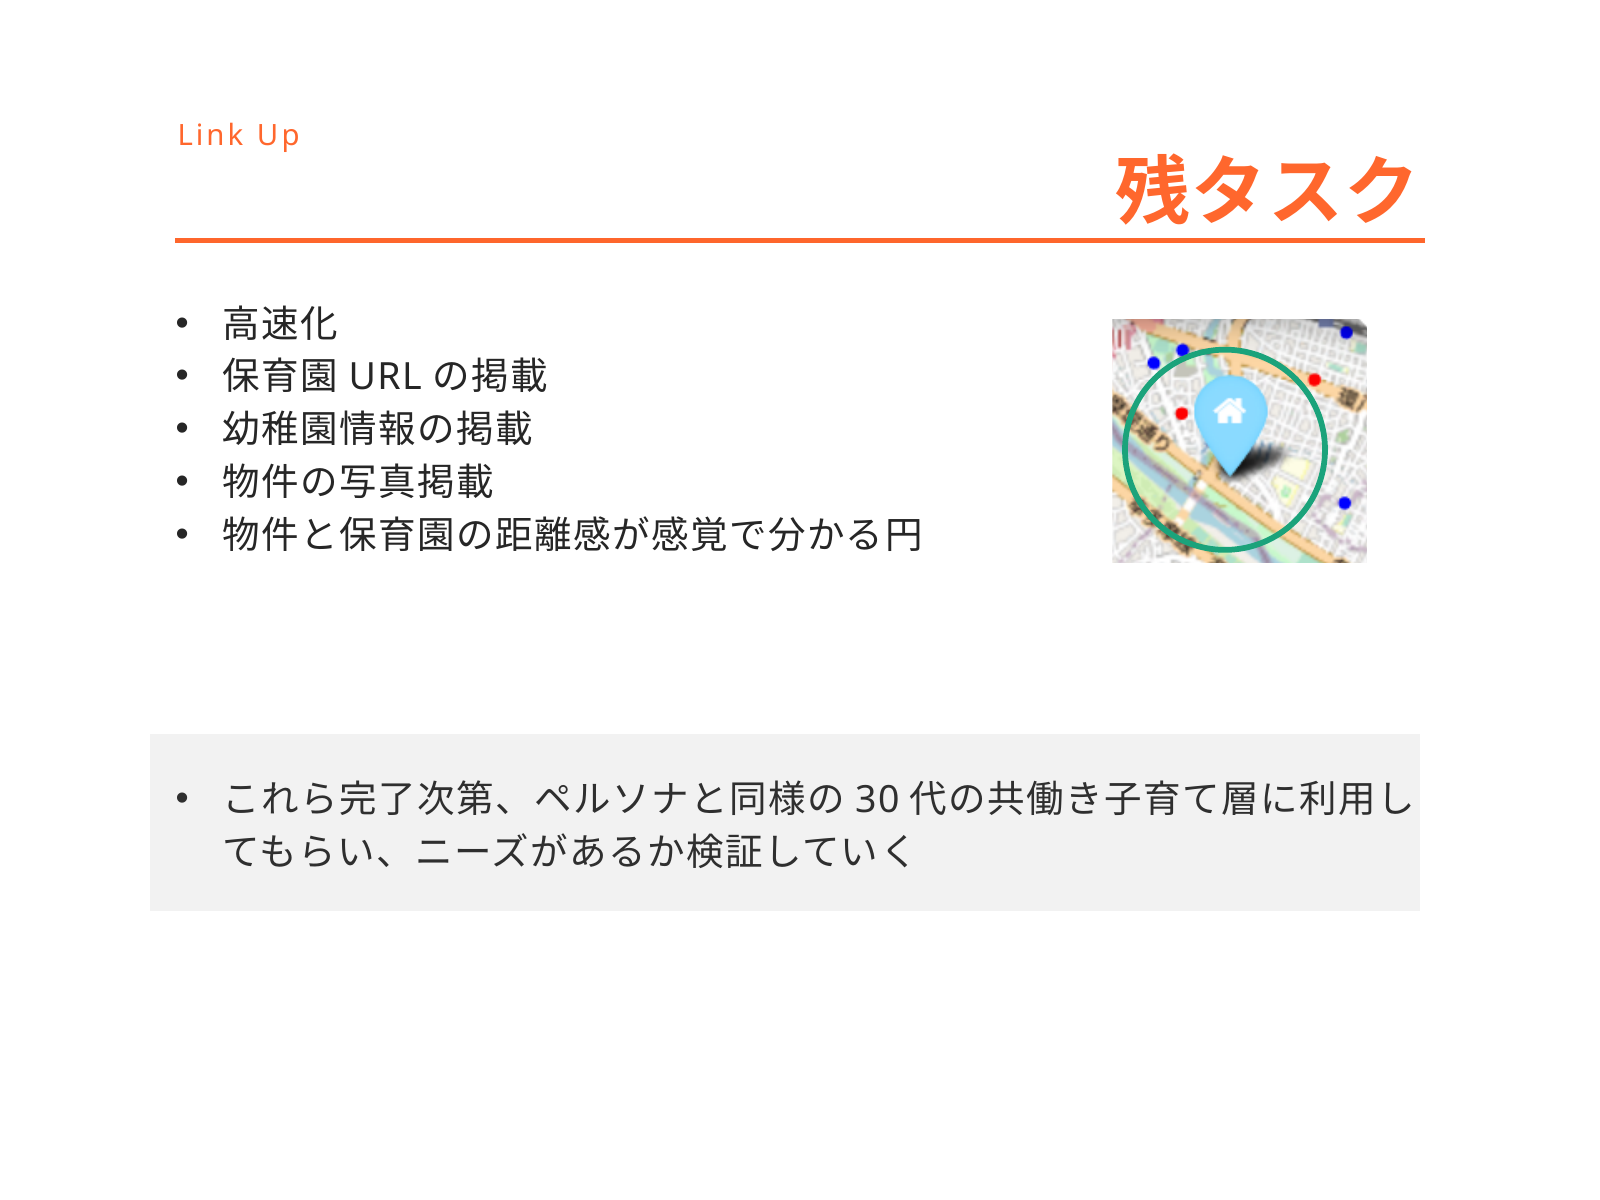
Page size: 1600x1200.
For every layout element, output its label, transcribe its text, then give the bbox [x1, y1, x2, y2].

text_box 残タスク [597, 131, 1420, 234]
text_box Link Up [177, 109, 762, 152]
picture [149, 733, 1420, 912]
picture [175, 238, 1425, 244]
text_box 高速化 保育園URLの掲載 幼稚園情報の掲載 物件の写真掲載 物件と保育園の距離感が感覚で分かる円 これら完了次第、ペルソナと同様の30代の共働き子育て層に利用してもらい、ニーズがあるか検証していく [175, 291, 1423, 737]
picture [1112, 318, 1368, 563]
